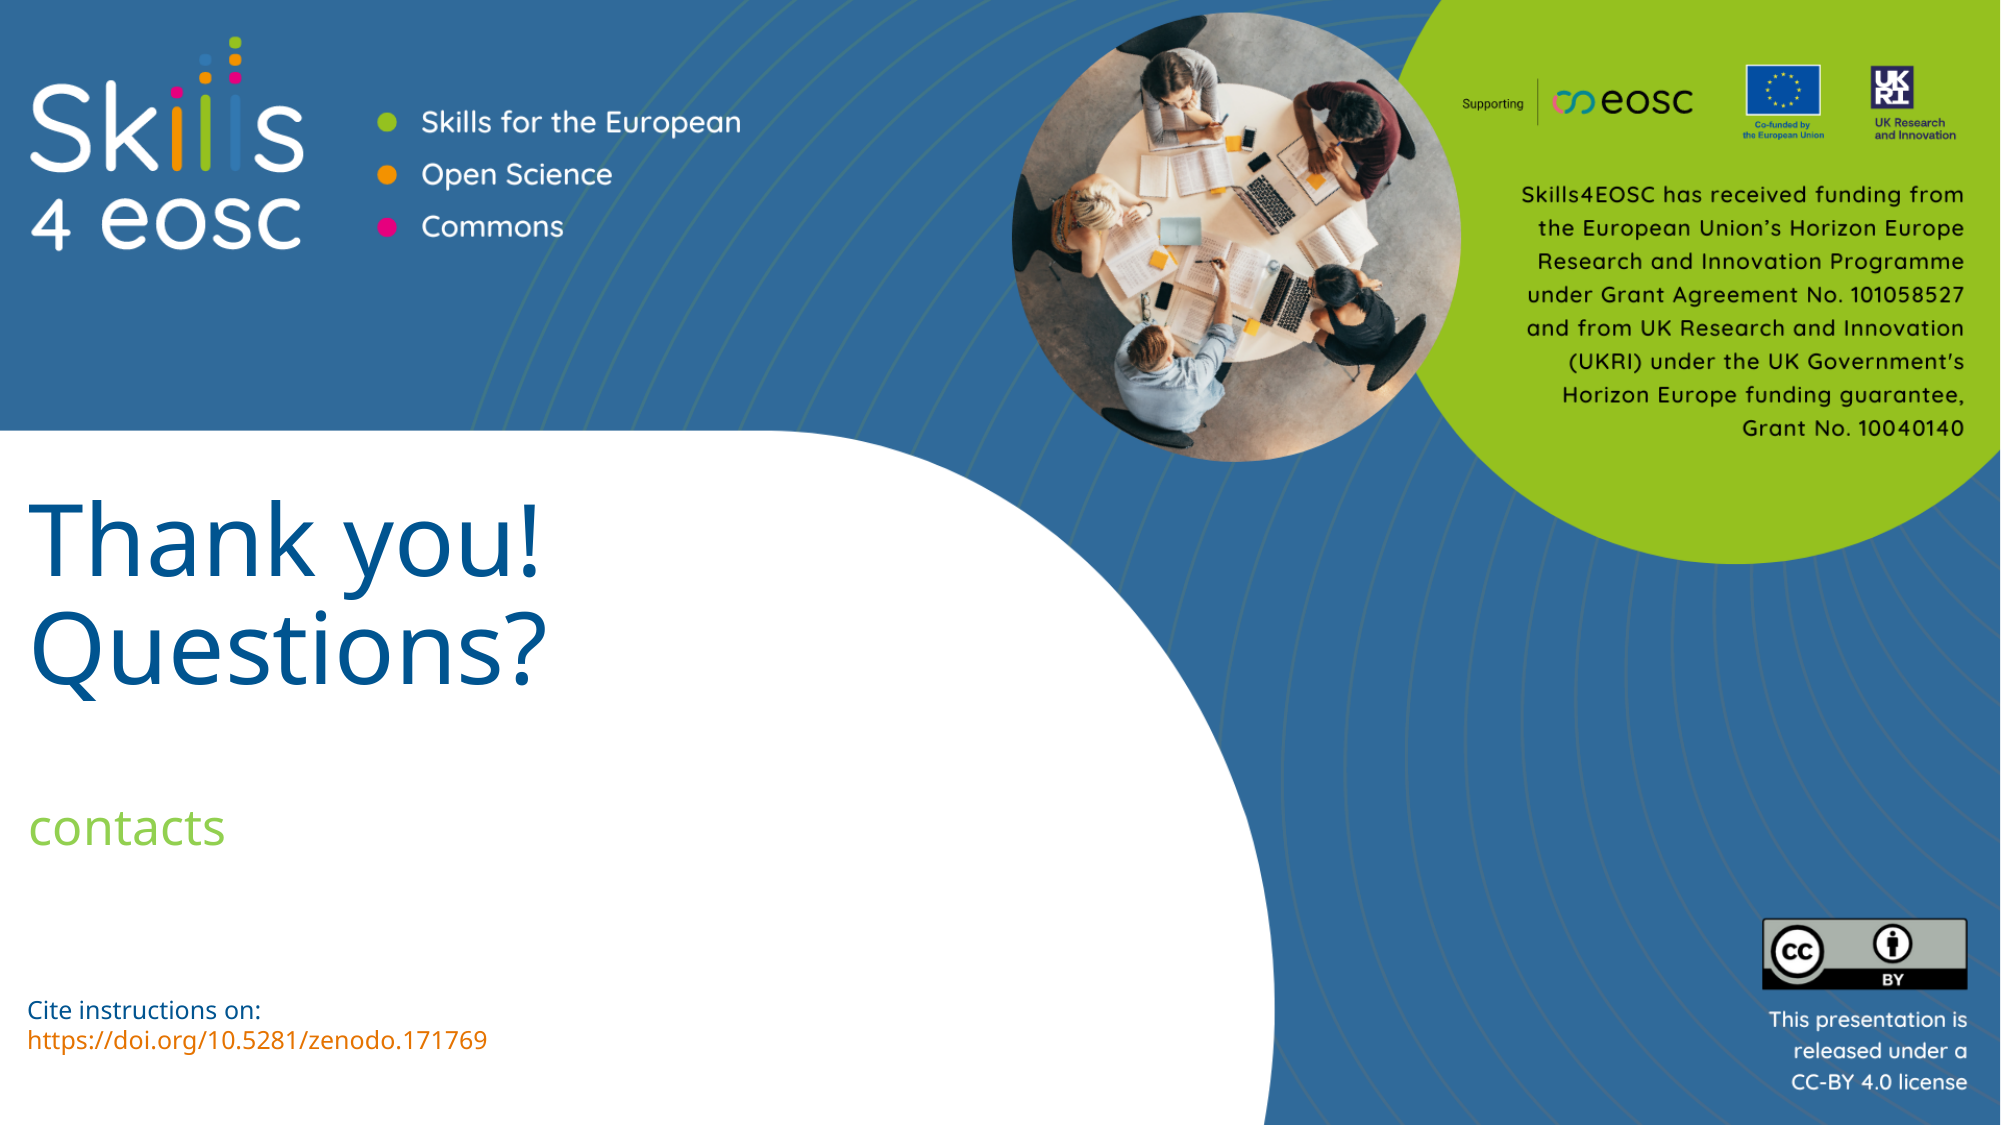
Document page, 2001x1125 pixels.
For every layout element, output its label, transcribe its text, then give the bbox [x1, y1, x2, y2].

text_box Cite instructions on: https://doi.org/10.5281/zenodo.171769 [12, 987, 1125, 1062]
picture [0, 0, 2001, 1125]
title Thank you! Questions? [13, 482, 1024, 776]
list contacts [13, 795, 1024, 987]
